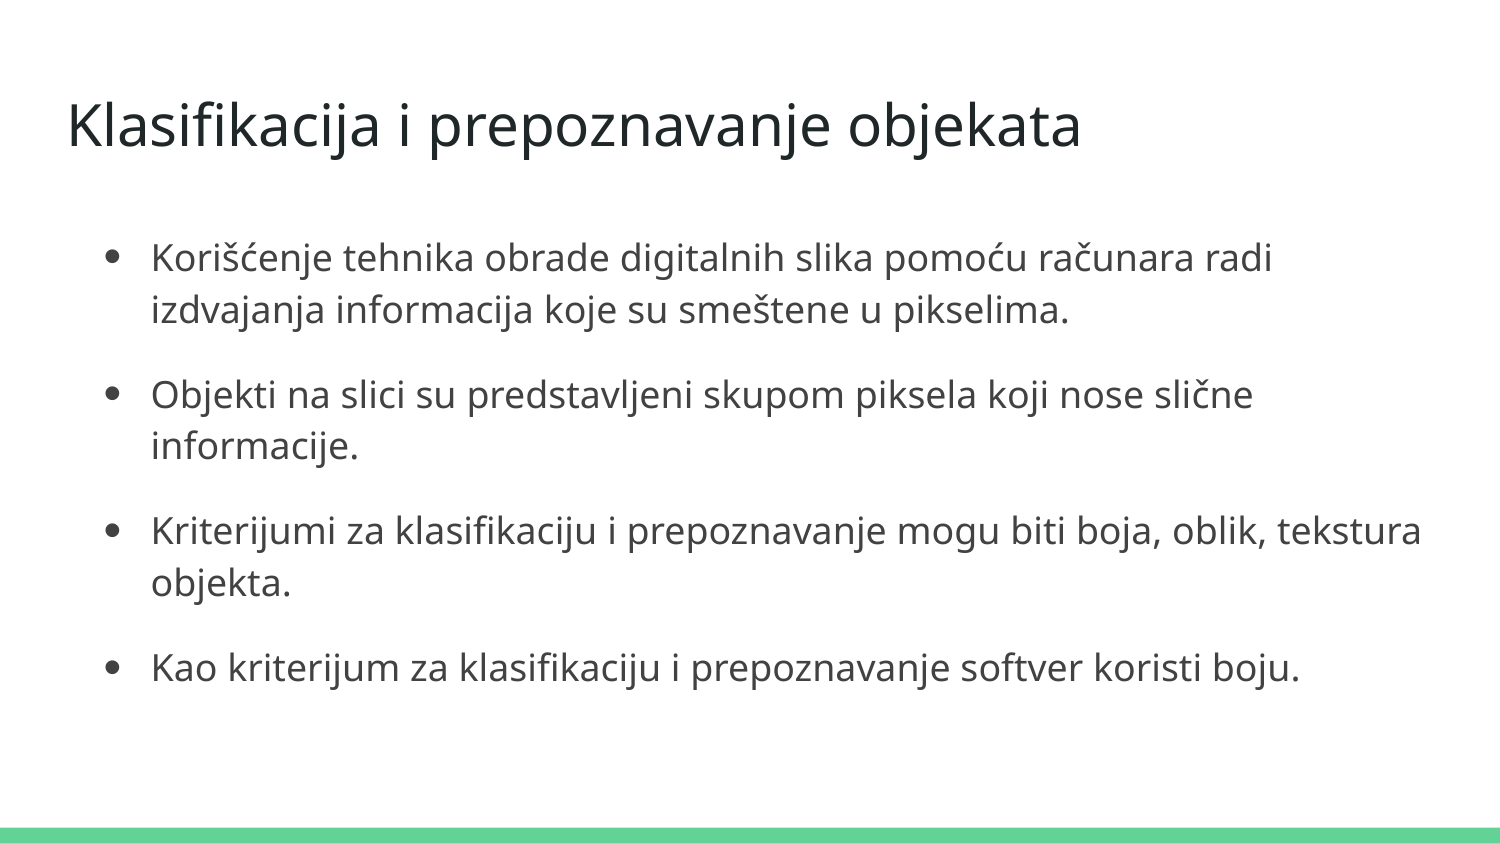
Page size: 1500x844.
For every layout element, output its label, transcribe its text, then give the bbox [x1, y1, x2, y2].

list Korišćenje tehnika obrade digitalnih slika pomoću računara radi izdvajanja informacija koje su smeštene u pikselima. Objekti na slici su predstavljeni skupom piksela koji nose slične informacije. Kriterijumi za klasifikaciju i prepoznavanje mogu biti boja, oblik, tekstura objekta. Kao kriterijum za klasifikaciju i prepoznavanje softver koristi boju. [51, 212, 1449, 698]
title Klasifikacija i prepoznavanje objekata [51, 72, 1449, 167]
